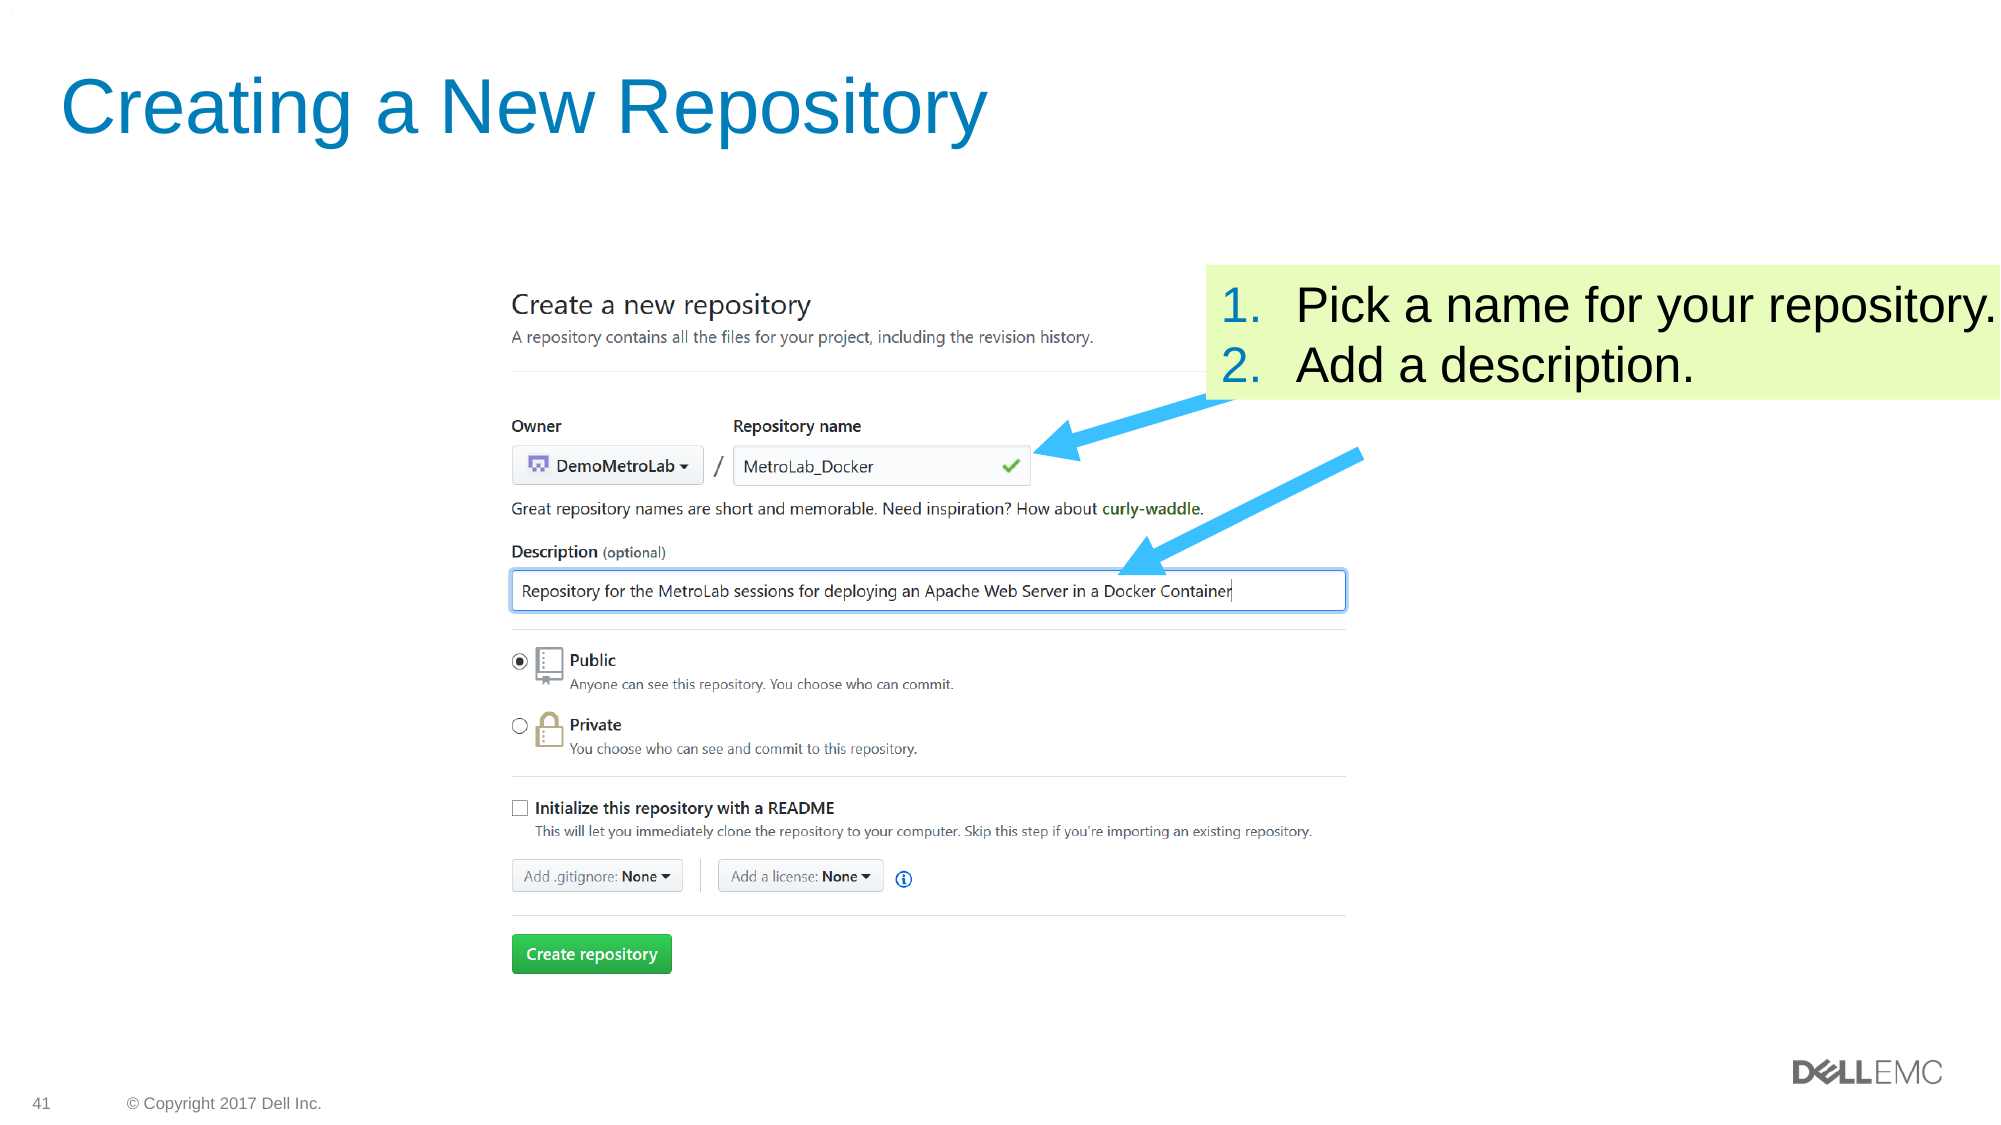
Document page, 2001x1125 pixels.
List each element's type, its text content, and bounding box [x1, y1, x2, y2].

text_box Pick a name for your repository. Add a description. [1206, 264, 2000, 400]
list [461, 279, 1398, 979]
title Creating a New Repository [60, 59, 1800, 200]
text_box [1032, 378, 1280, 454]
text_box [1117, 452, 1362, 576]
picture [1793, 1058, 1942, 1085]
